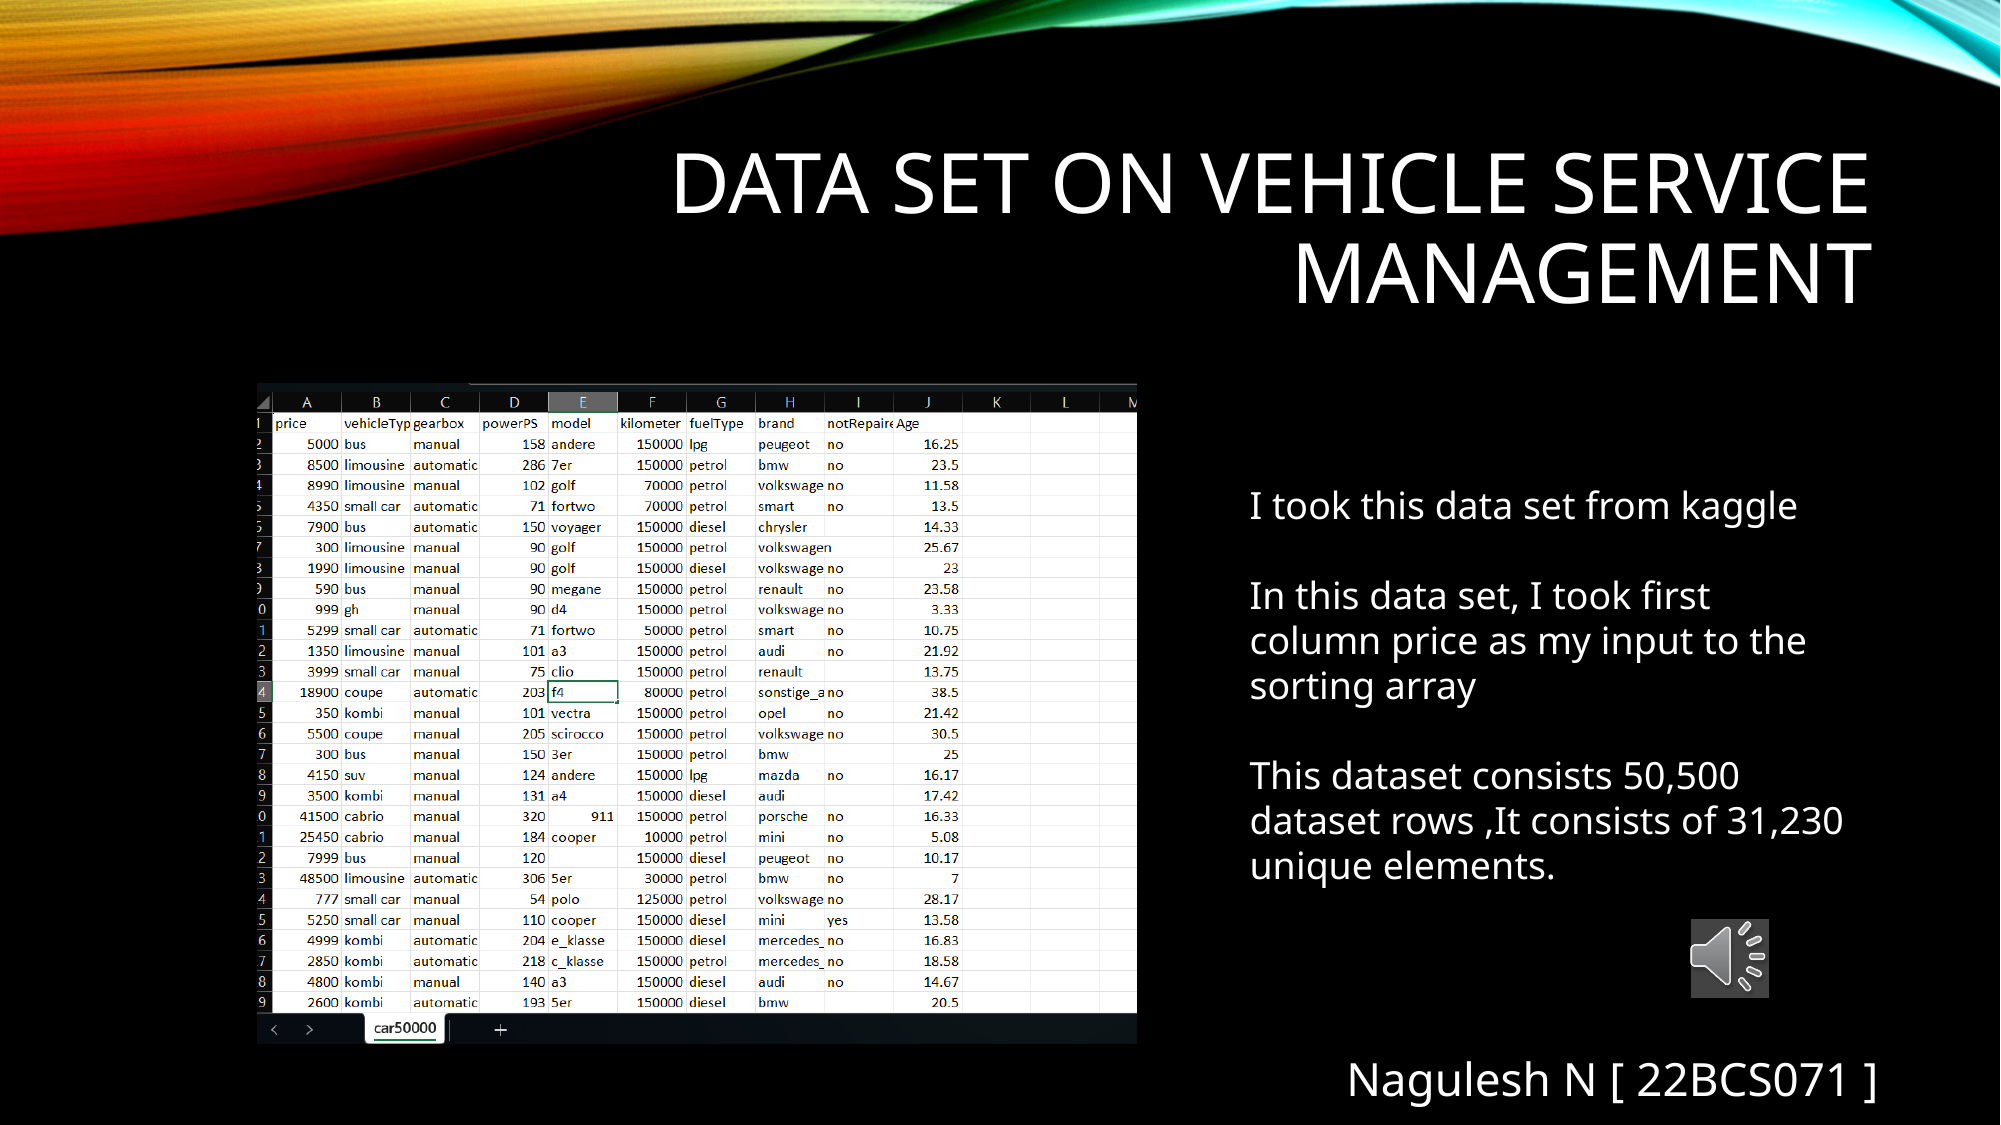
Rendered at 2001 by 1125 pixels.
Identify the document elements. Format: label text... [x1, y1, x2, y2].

title Data set on vehicle service management [474, 125, 1888, 338]
text_box Nagulesh N [ 22BCS071 ] [1331, 989, 2000, 1125]
text_box I took this data set from kaggle In this data set, I took first column price as my input to the sorting array This dataset consists 50,500 dataset rows ,It consists of 31,230 unique elements. [1234, 474, 1862, 984]
picture [1689, 918, 1771, 999]
picture [0, 0, 2000, 237]
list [257, 383, 1137, 1045]
